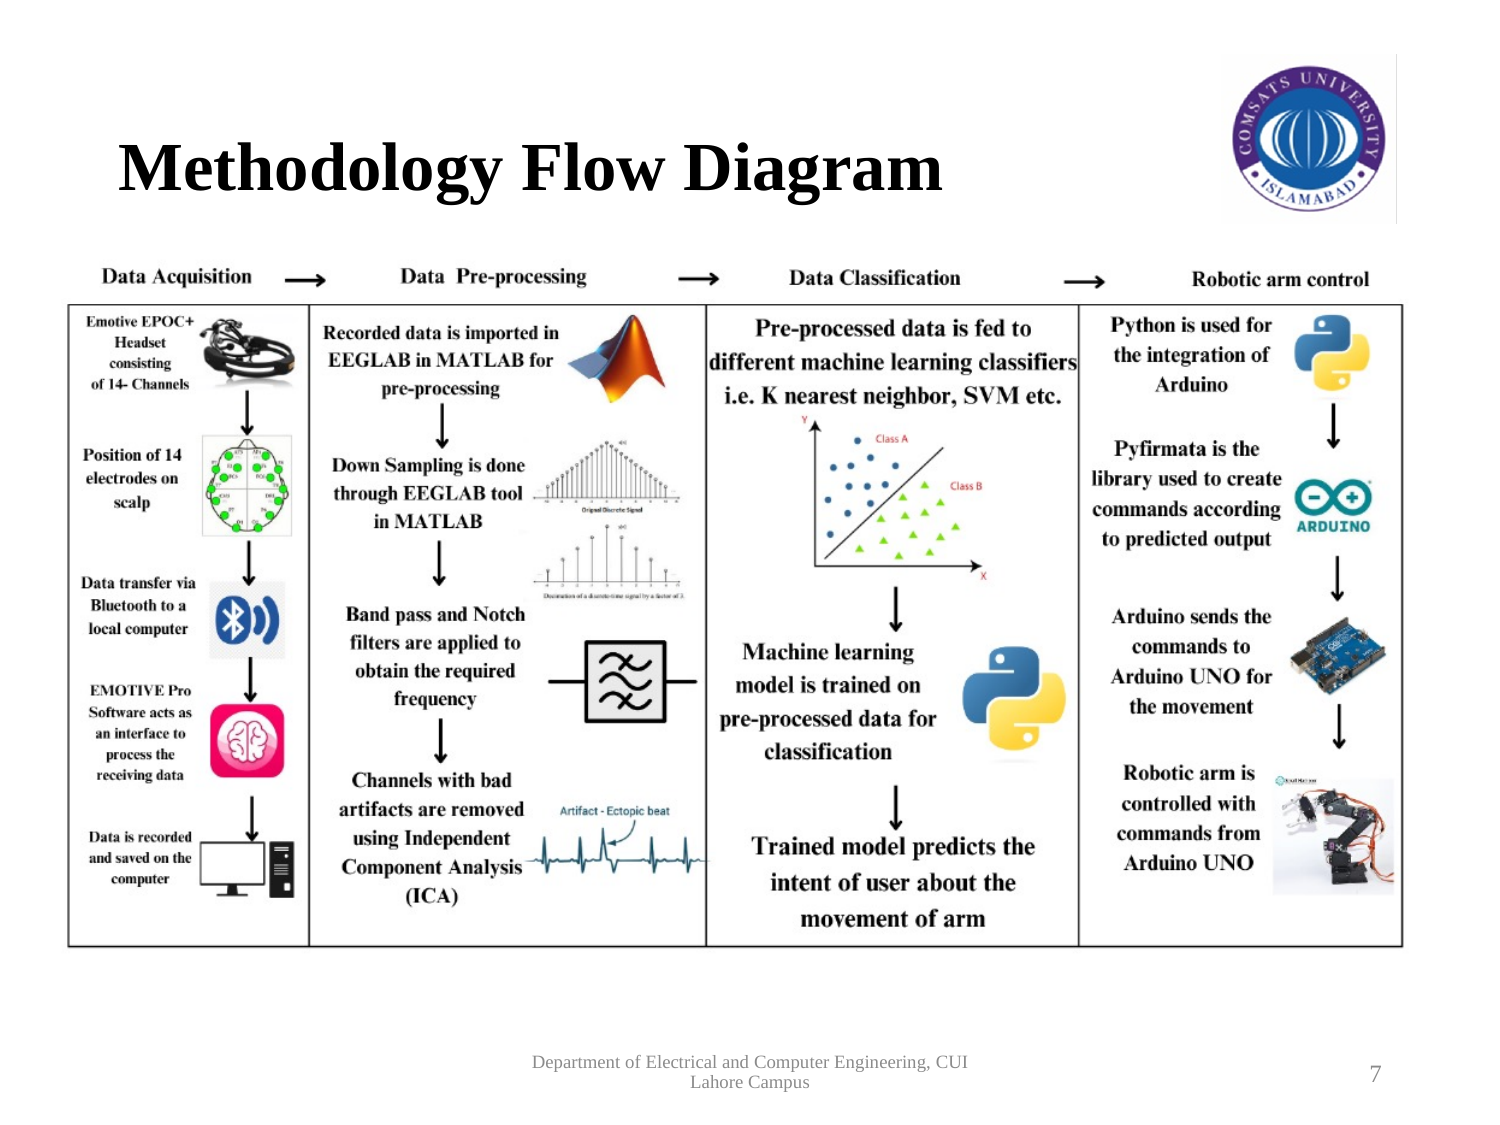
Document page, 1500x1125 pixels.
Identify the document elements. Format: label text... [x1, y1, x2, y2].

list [37, 249, 1433, 963]
slide_number 7 [1059, 1042, 1397, 1103]
picture [1221, 53, 1397, 224]
title Methodology Flow Diagram [103, 59, 1397, 249]
footer Department of Electrical and Computer Engineering, CUI Lahore Campus [496, 1042, 1004, 1103]
